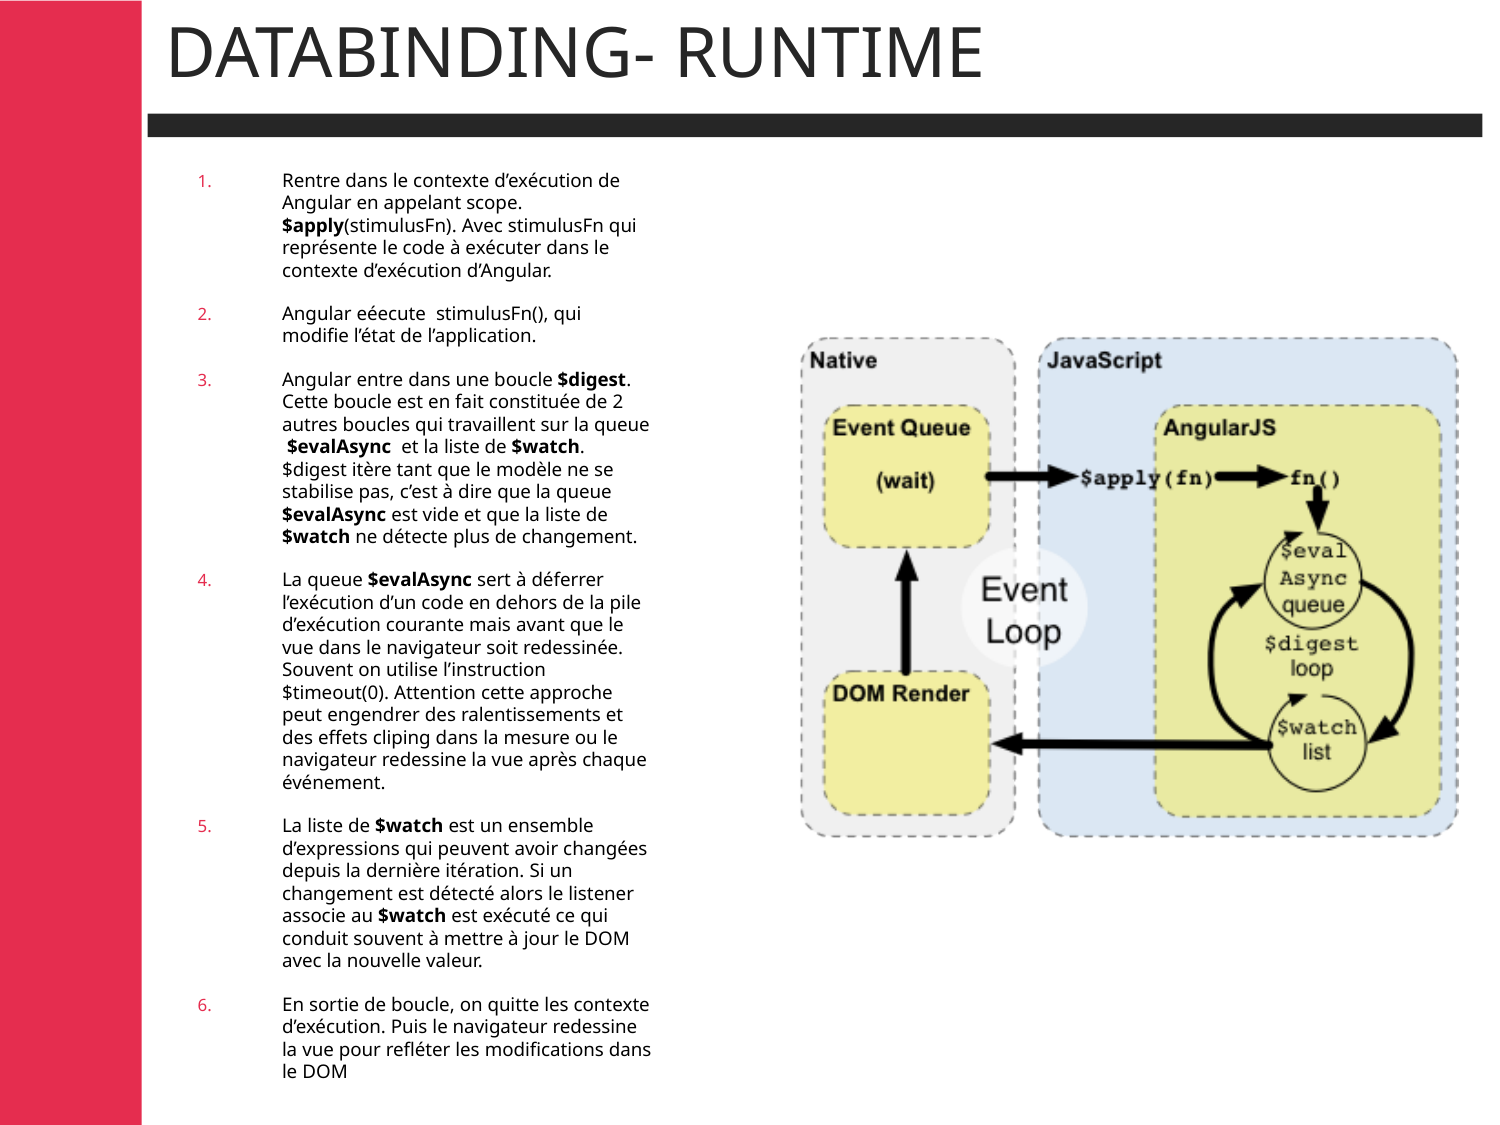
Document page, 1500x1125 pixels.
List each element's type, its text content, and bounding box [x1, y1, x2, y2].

title Databinding- RUNTIME [151, 0, 1483, 99]
list Rentre dans le contexte d’exécution de Angular en appelant scope.$apply(stimulusFn). Avec stimulusFn qui représente le code à exécuter dans le contexte d’exécution d’Angular. Angular eéecute stimulusFn(), qui modifie l’état de l’application. Angular entre dans une boucle $digest. Cette boucle est en fait constituée de 2 autres boucles qui travaillent sur la queue $evalAsync et la liste de $watch. $digest itère tant que le modèle ne se stabilise pas, c’est à dire que la queue $evalAsync est vide et que la liste de $watch ne détecte plus de changement. La queue $evalAsync sert à déferrer l’exécution d’un code en dehors de la pile d’exécution courante mais avant que le vue dans le navigateur soit redessinée. Souvent on utilise l’instruction $timeout(0). Attention cette approche peut engendrer des ralentissements et des effets cliping dans la mesure ou le navigateur redessine la vue après chaque événement. La liste de $watch est un ensemble d’expressions qui peuvent avoir changées depuis la dernière itération. Si un changement est détecté alors le listener associe au $watch est exécuté ce qui conduit souvent à mettre à jour le DOM avec la nouvelle valeur. En sortie de boucle, on quitte les contexte d’exécution. Puis le navigateur redessine la vue pour refléter les modifications dans le DOM [183, 160, 668, 1118]
picture [796, 332, 1459, 840]
